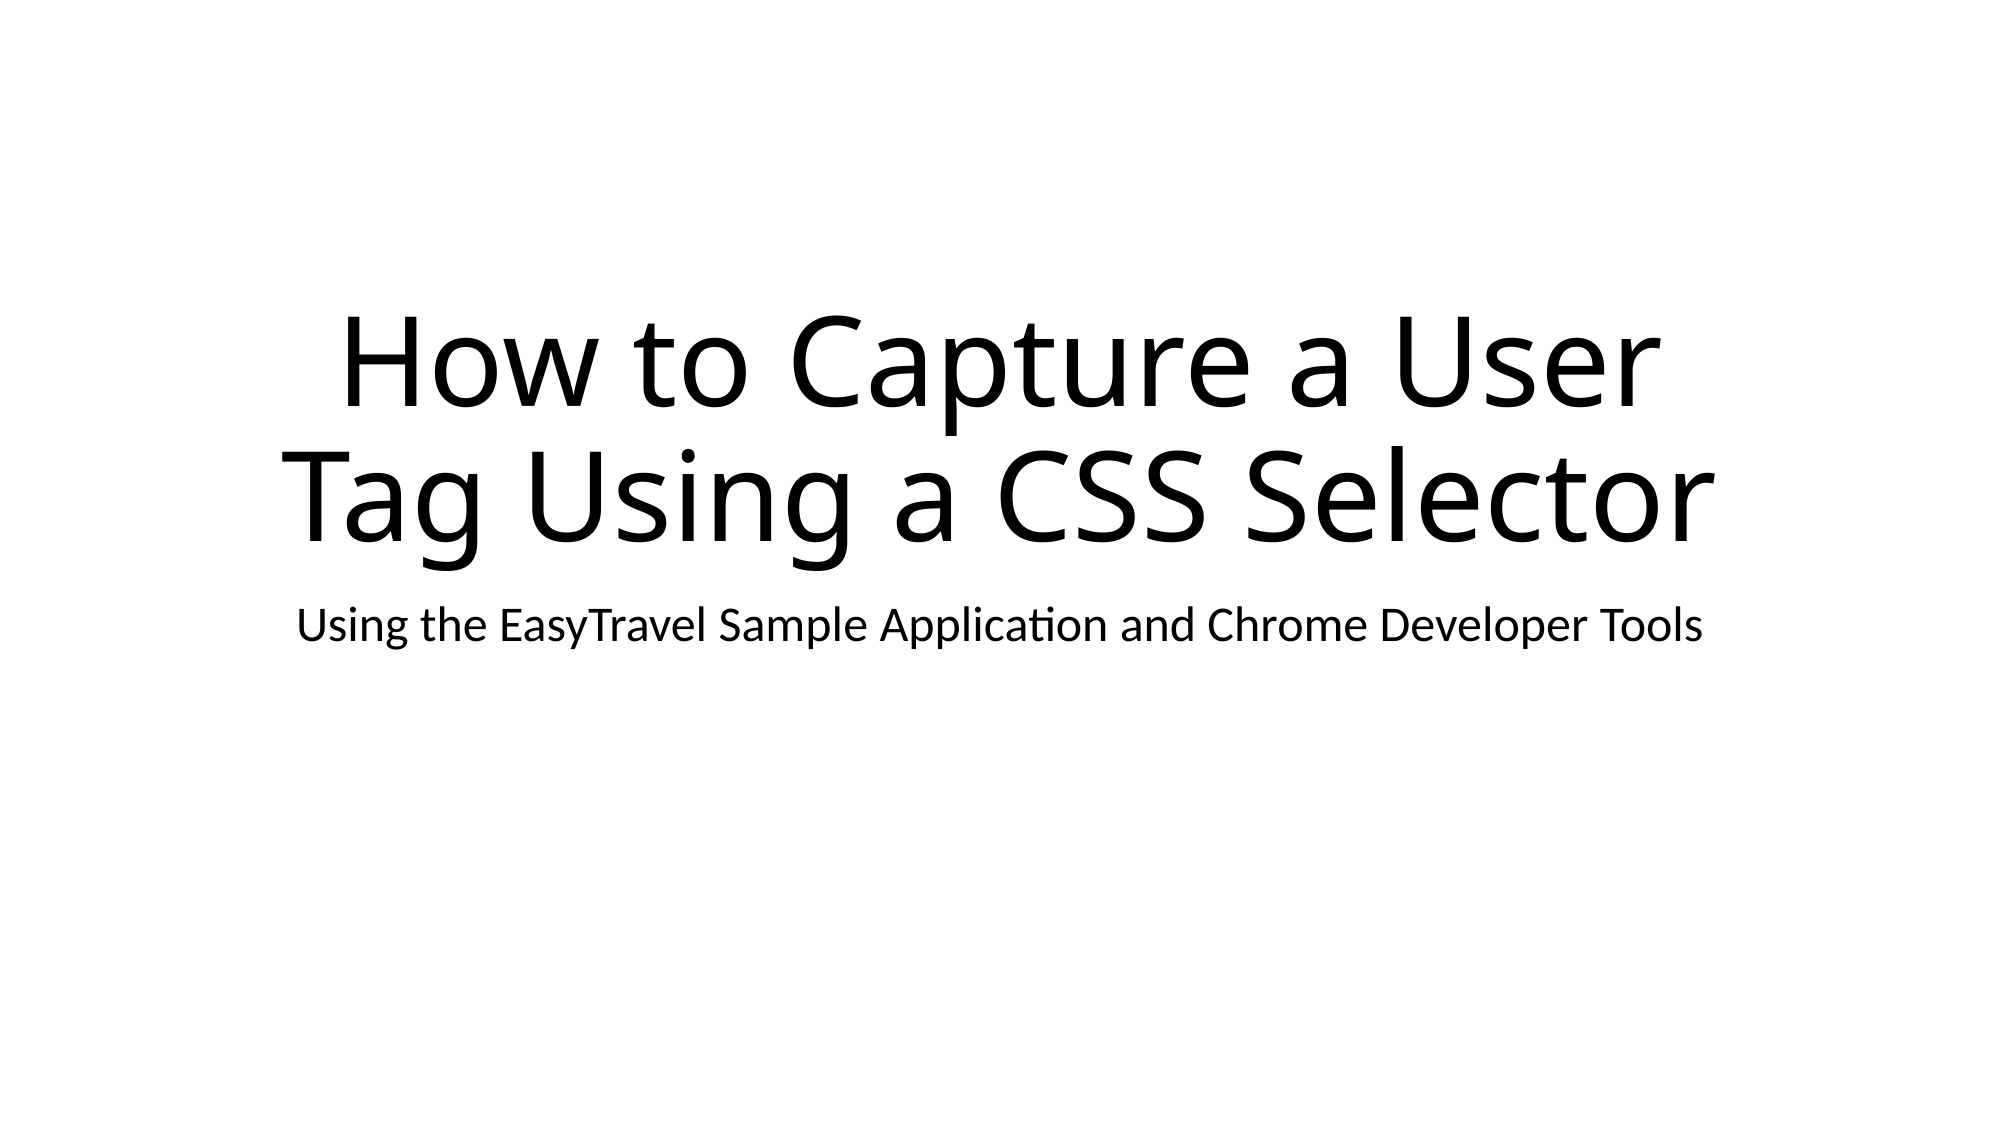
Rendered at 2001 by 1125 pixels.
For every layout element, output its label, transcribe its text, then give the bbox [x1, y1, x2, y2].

subtitle Using the EasyTravel Sample Application and Chrome Developer Tools [249, 590, 1750, 863]
title How to Capture a User Tag Using a CSS Selector [249, 184, 1750, 576]
